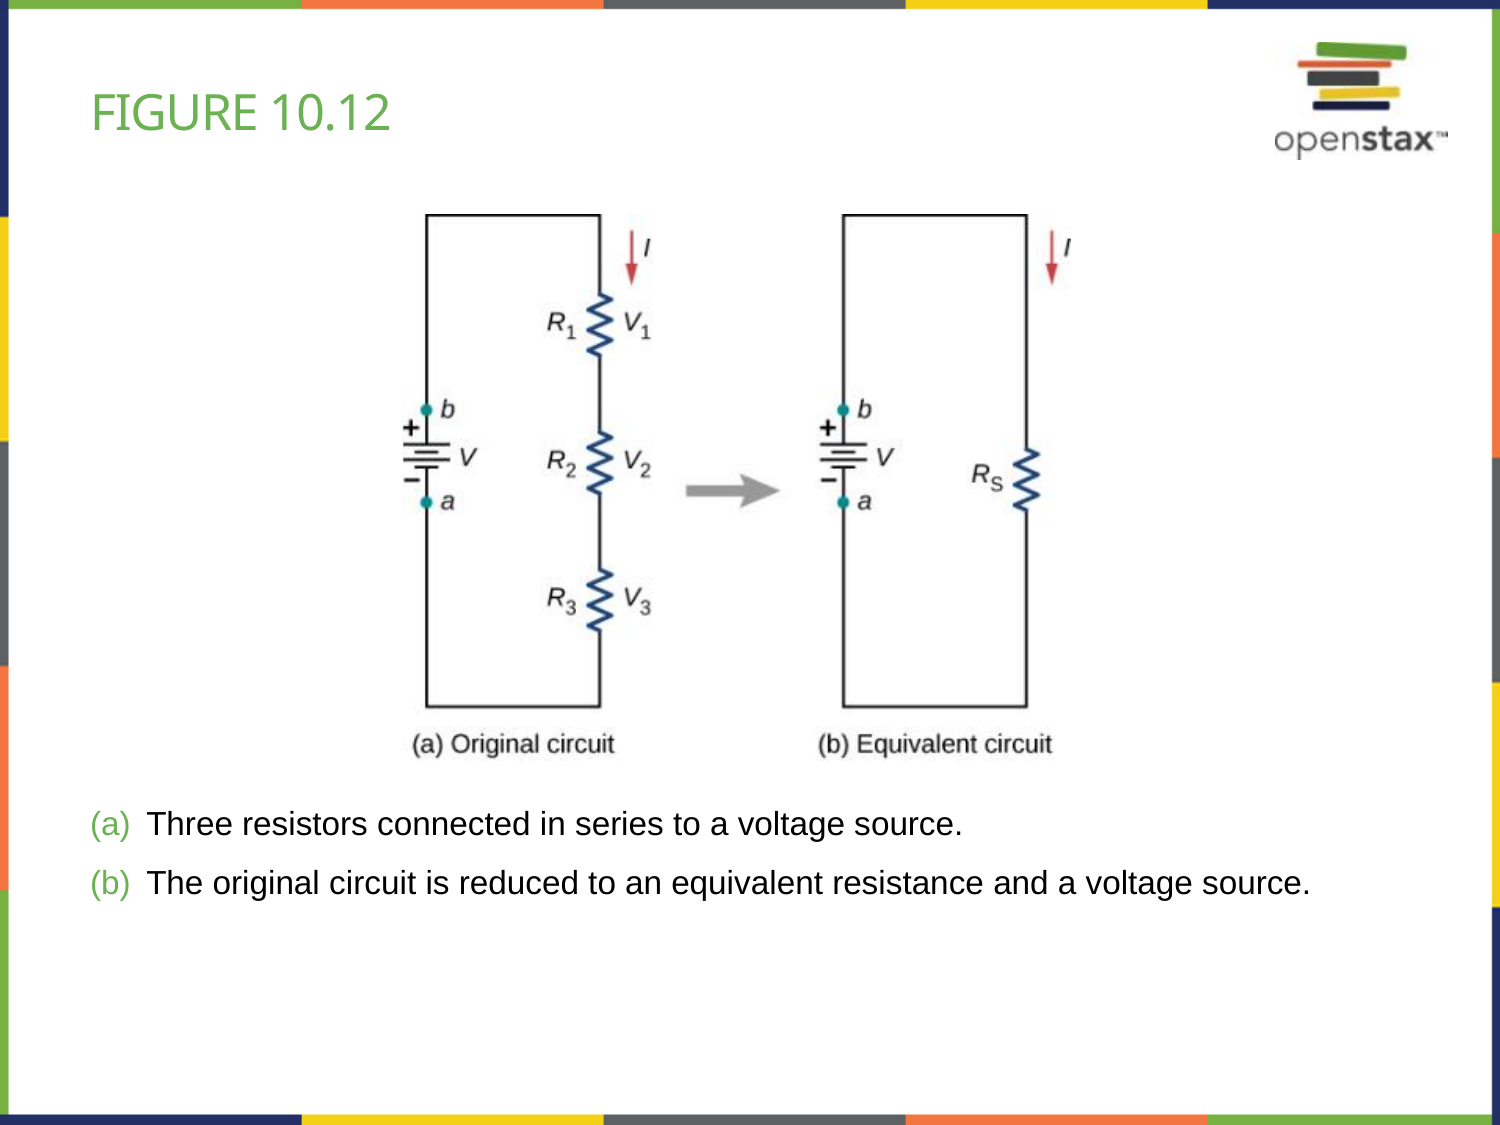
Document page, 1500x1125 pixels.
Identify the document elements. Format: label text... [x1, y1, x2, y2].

list Three resistors connected in series to a voltage source. The original circuit is reduced to an equivalent resistance and a voltage source. [75, 794, 1398, 986]
title Figure 10.12 [75, 39, 1275, 148]
picture [0, 0, 1500, 1125]
